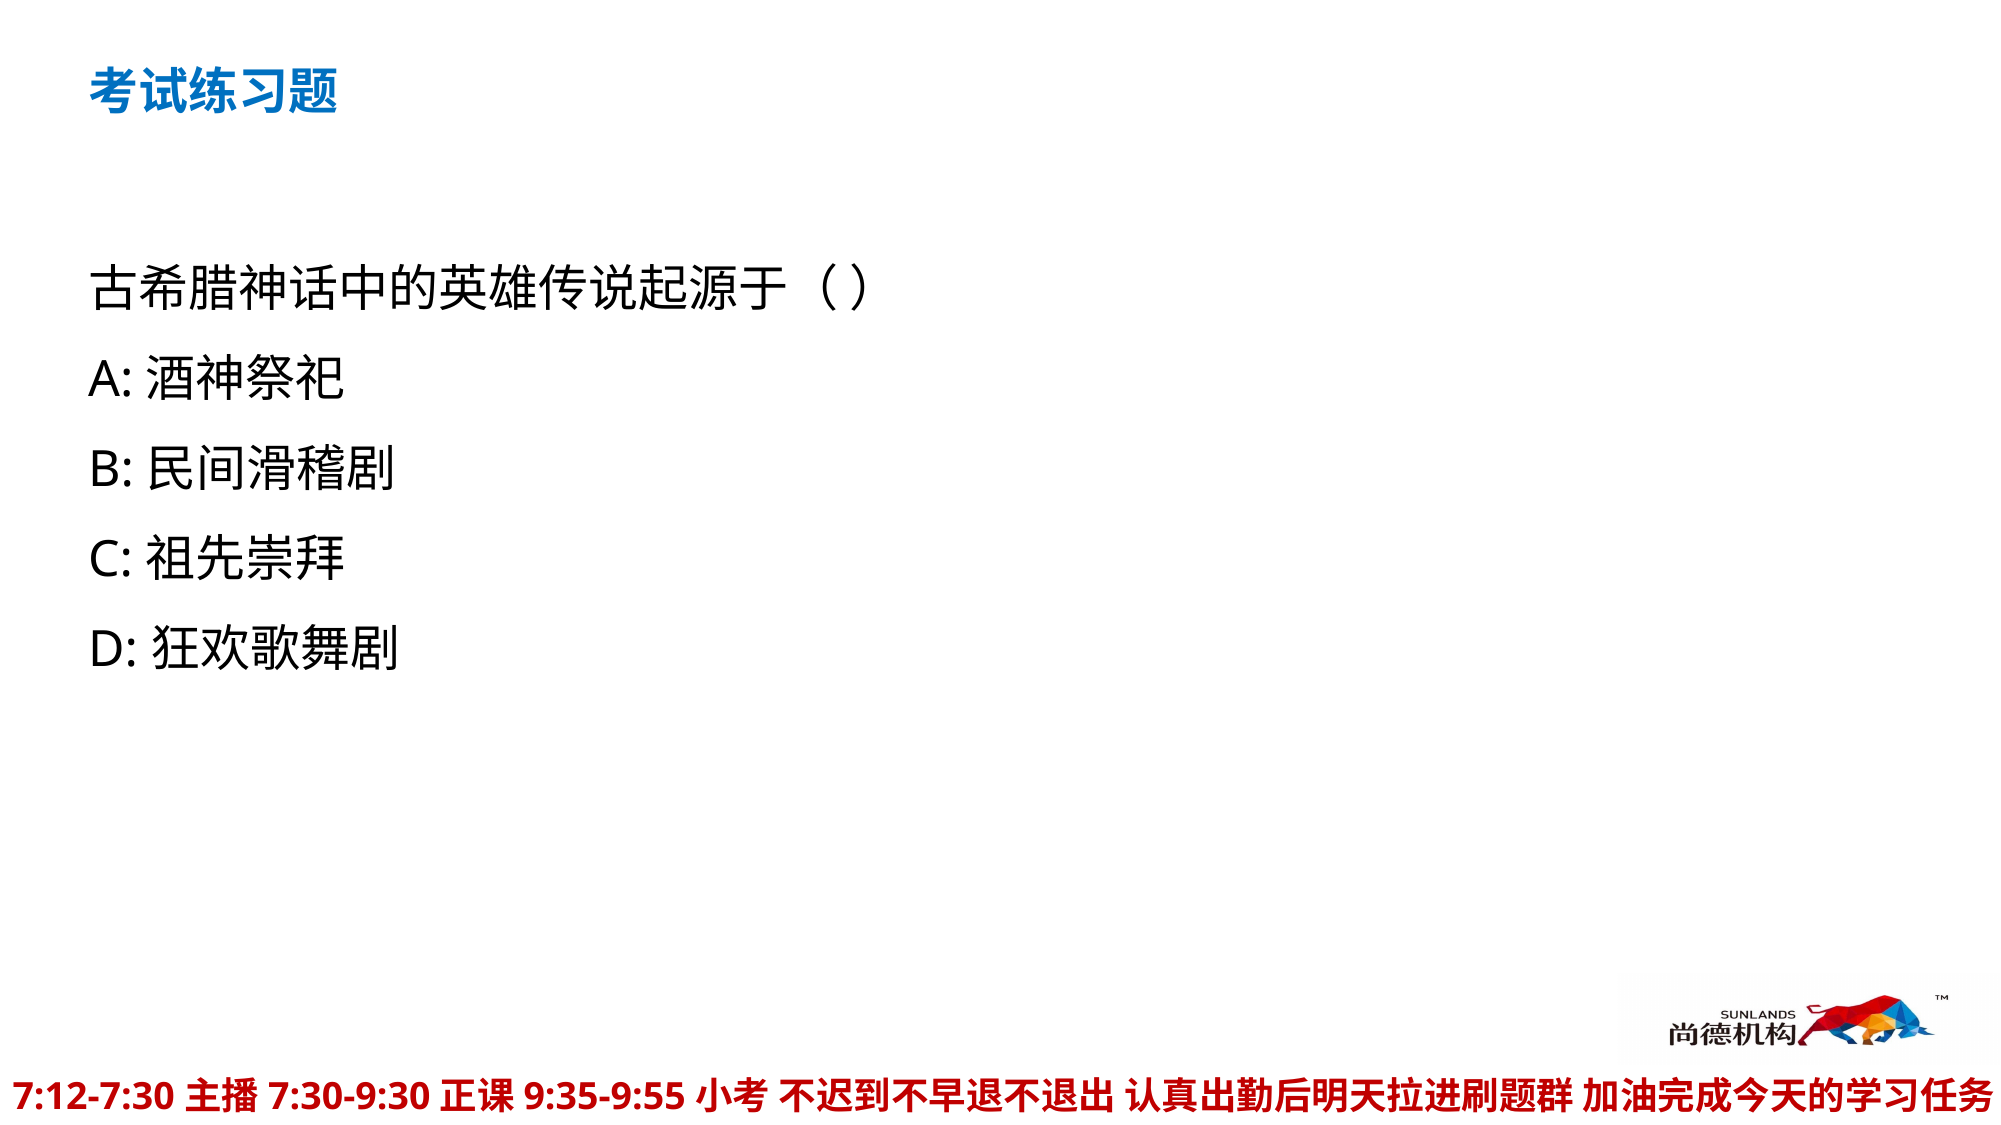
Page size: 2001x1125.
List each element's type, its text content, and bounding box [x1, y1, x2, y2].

picture [1617, 973, 2001, 1065]
text_box 考试练习题 [73, 51, 354, 127]
text_box 古希腊神话中的英雄传说起源于（ ） A:酒神祭祀 B:民间滑稽剧 C:祖先崇拜 D:狂欢歌舞剧 [73, 219, 1412, 684]
